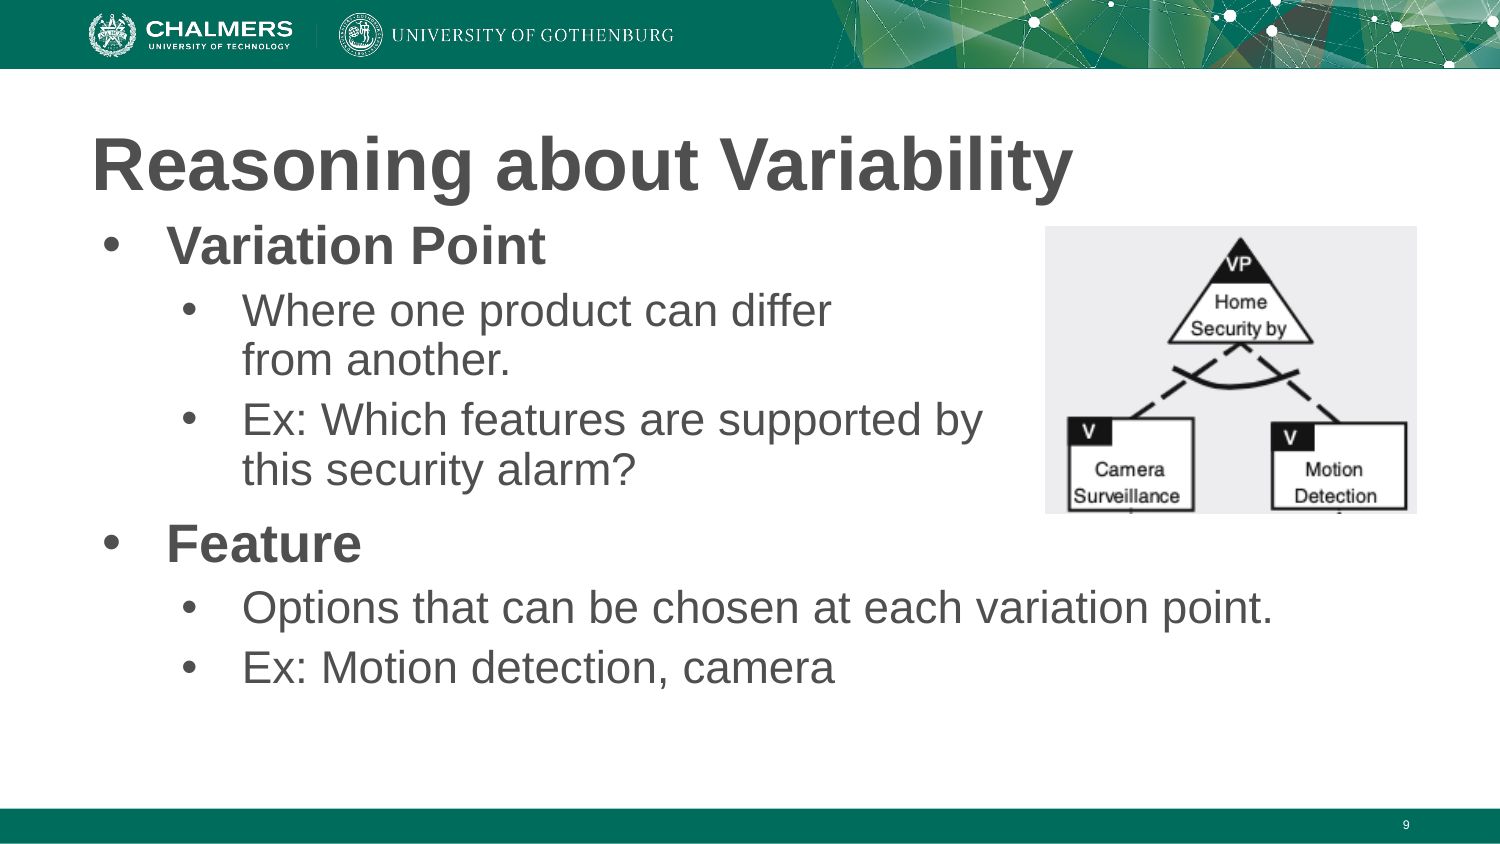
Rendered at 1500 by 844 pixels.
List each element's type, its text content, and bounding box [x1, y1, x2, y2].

title Reasoning about Variability [76, 100, 1425, 211]
picture [1045, 225, 1417, 514]
list Variation Point Where one product can differ from another. Ex: Which features are supported by this security alarm? Feature Options that can be chosen at each variation point. Ex: Motion detection, camera [76, 210, 1417, 782]
picture [64, 0, 696, 85]
picture [759, 0, 1500, 68]
slide_number ‹#› [1074, 809, 1425, 844]
